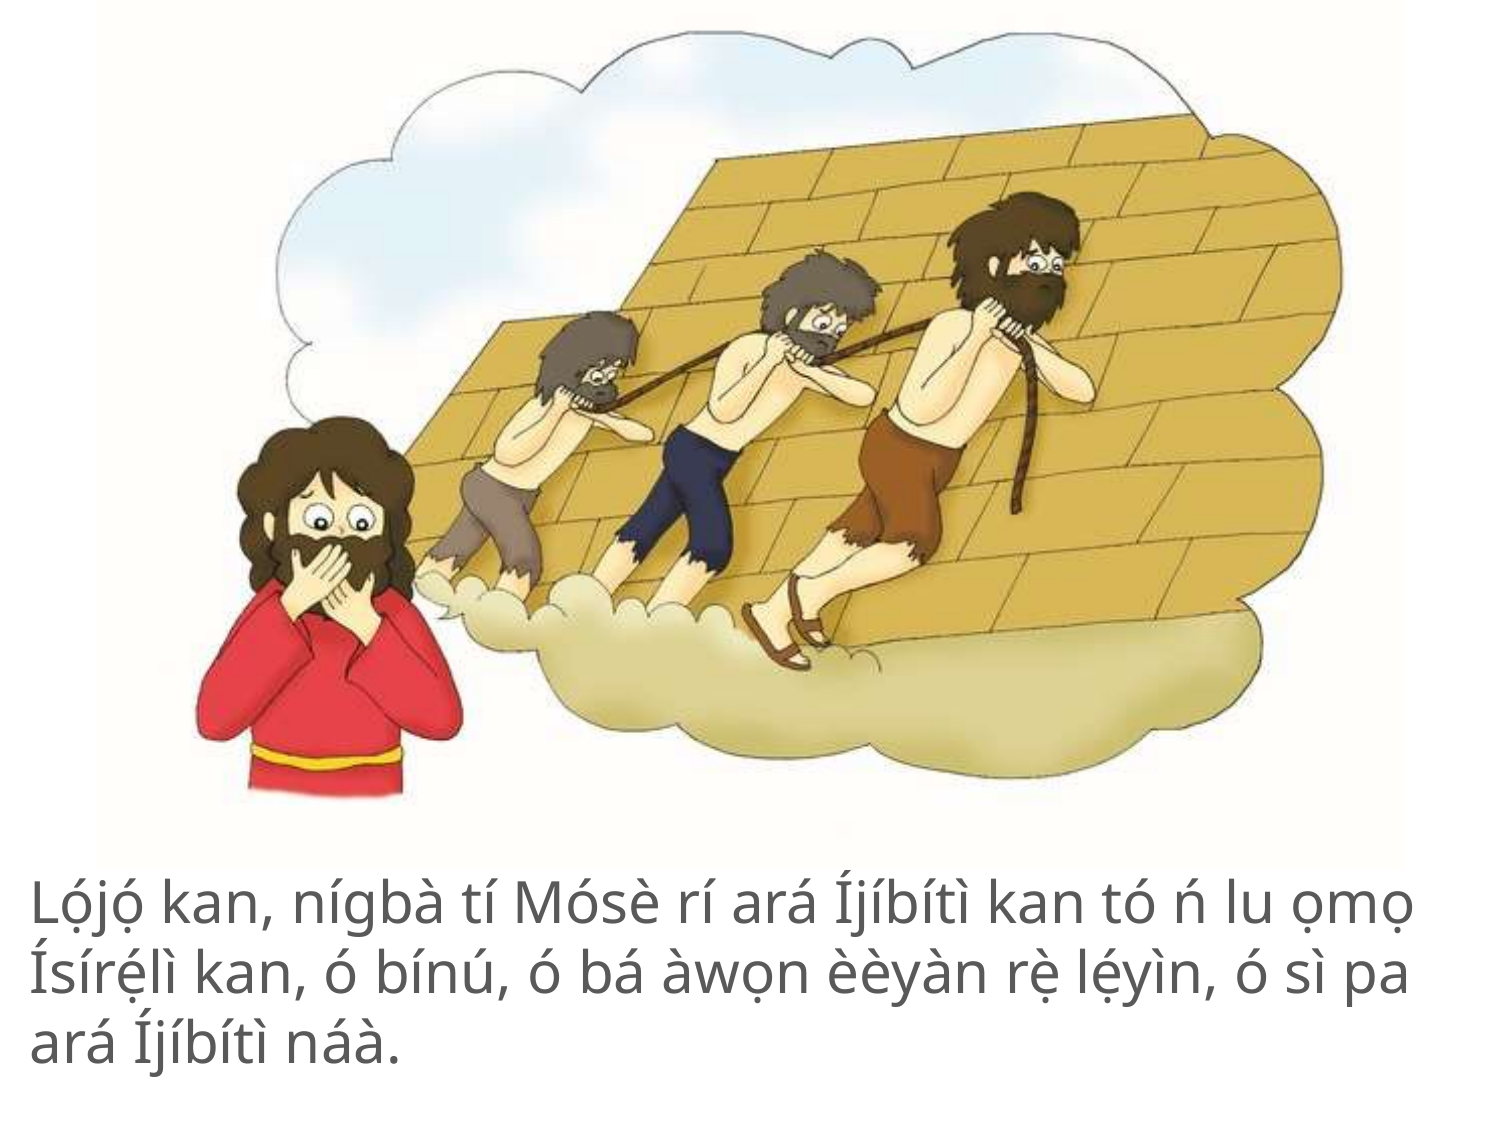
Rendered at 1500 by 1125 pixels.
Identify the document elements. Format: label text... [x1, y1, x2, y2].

text_box Lọ́jọ́ kan, nígbà tí Mósè rí ará Íjíbítì kan tó ń lu ọmọ Ísírẹ́lì kan, ó bínú, ó bá àwọn èèyàn rẹ̀ lẹ́yìn, ó sì pa ará Íjíbítì náà. [14, 857, 1486, 1083]
picture [94, 0, 1405, 870]
